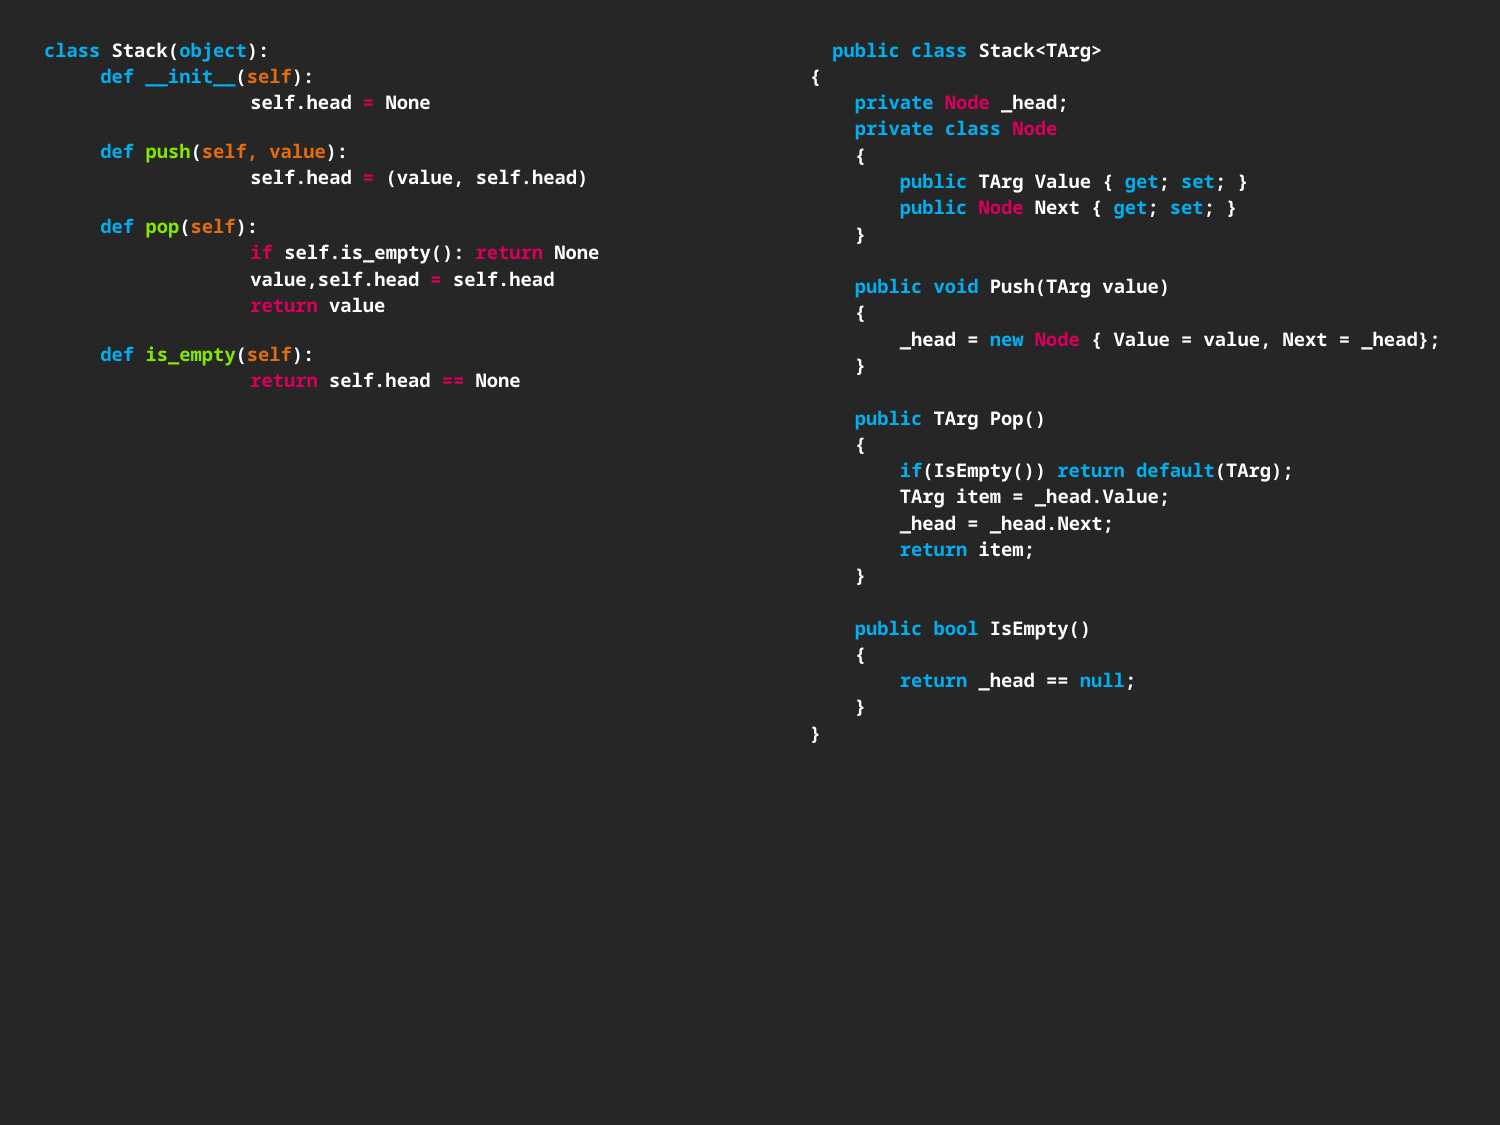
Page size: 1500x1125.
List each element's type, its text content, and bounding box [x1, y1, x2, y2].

list class Stack(object): def __init__(self): self.head = None def push(self, value): self.head = (value, self.head) def pop(self): if self.is_empty(): return None value,self.head = self.head return value def is_empty(self): return self.head == None [29, 30, 750, 1094]
text_box public class Stack<TArg> { private Node _head; private class Node { public TArg Value { get; set; } public Node Next { get; set; } } public void Push(TArg value) { _head = new Node { Value = value, Next = _head}; } public TArg Pop() { if(IsEmpty()) return default(TArg); TArg item = _head.Value; _head = _head.Next; return item; } public bool IsEmpty() { return _head == null; } } [750, 30, 1471, 1094]
